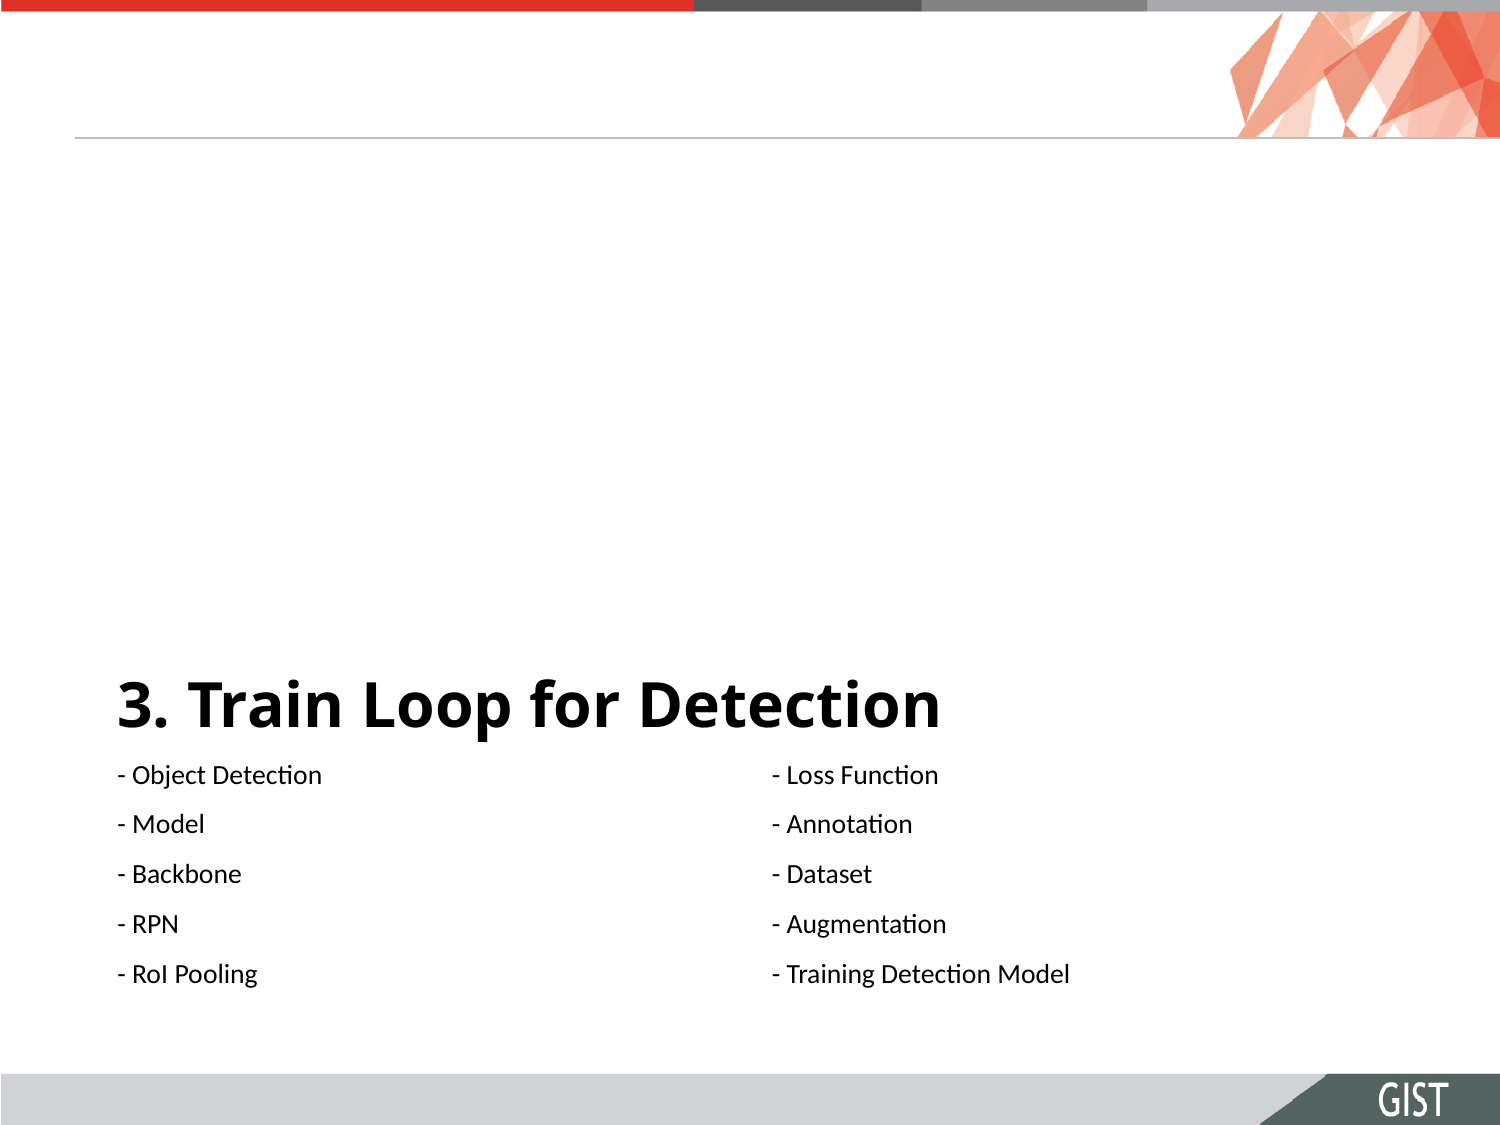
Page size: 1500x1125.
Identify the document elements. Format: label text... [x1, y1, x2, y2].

picture [0, 0, 1500, 1125]
list - Object Detection - Model - Backbone - RPN - RoI Pooling [102, 752, 756, 999]
text_box - Loss Function - Annotation - Dataset - Augmentation - Training Detection Model [756, 752, 1412, 999]
title 3. Train Loop for Detection [102, 280, 1397, 749]
